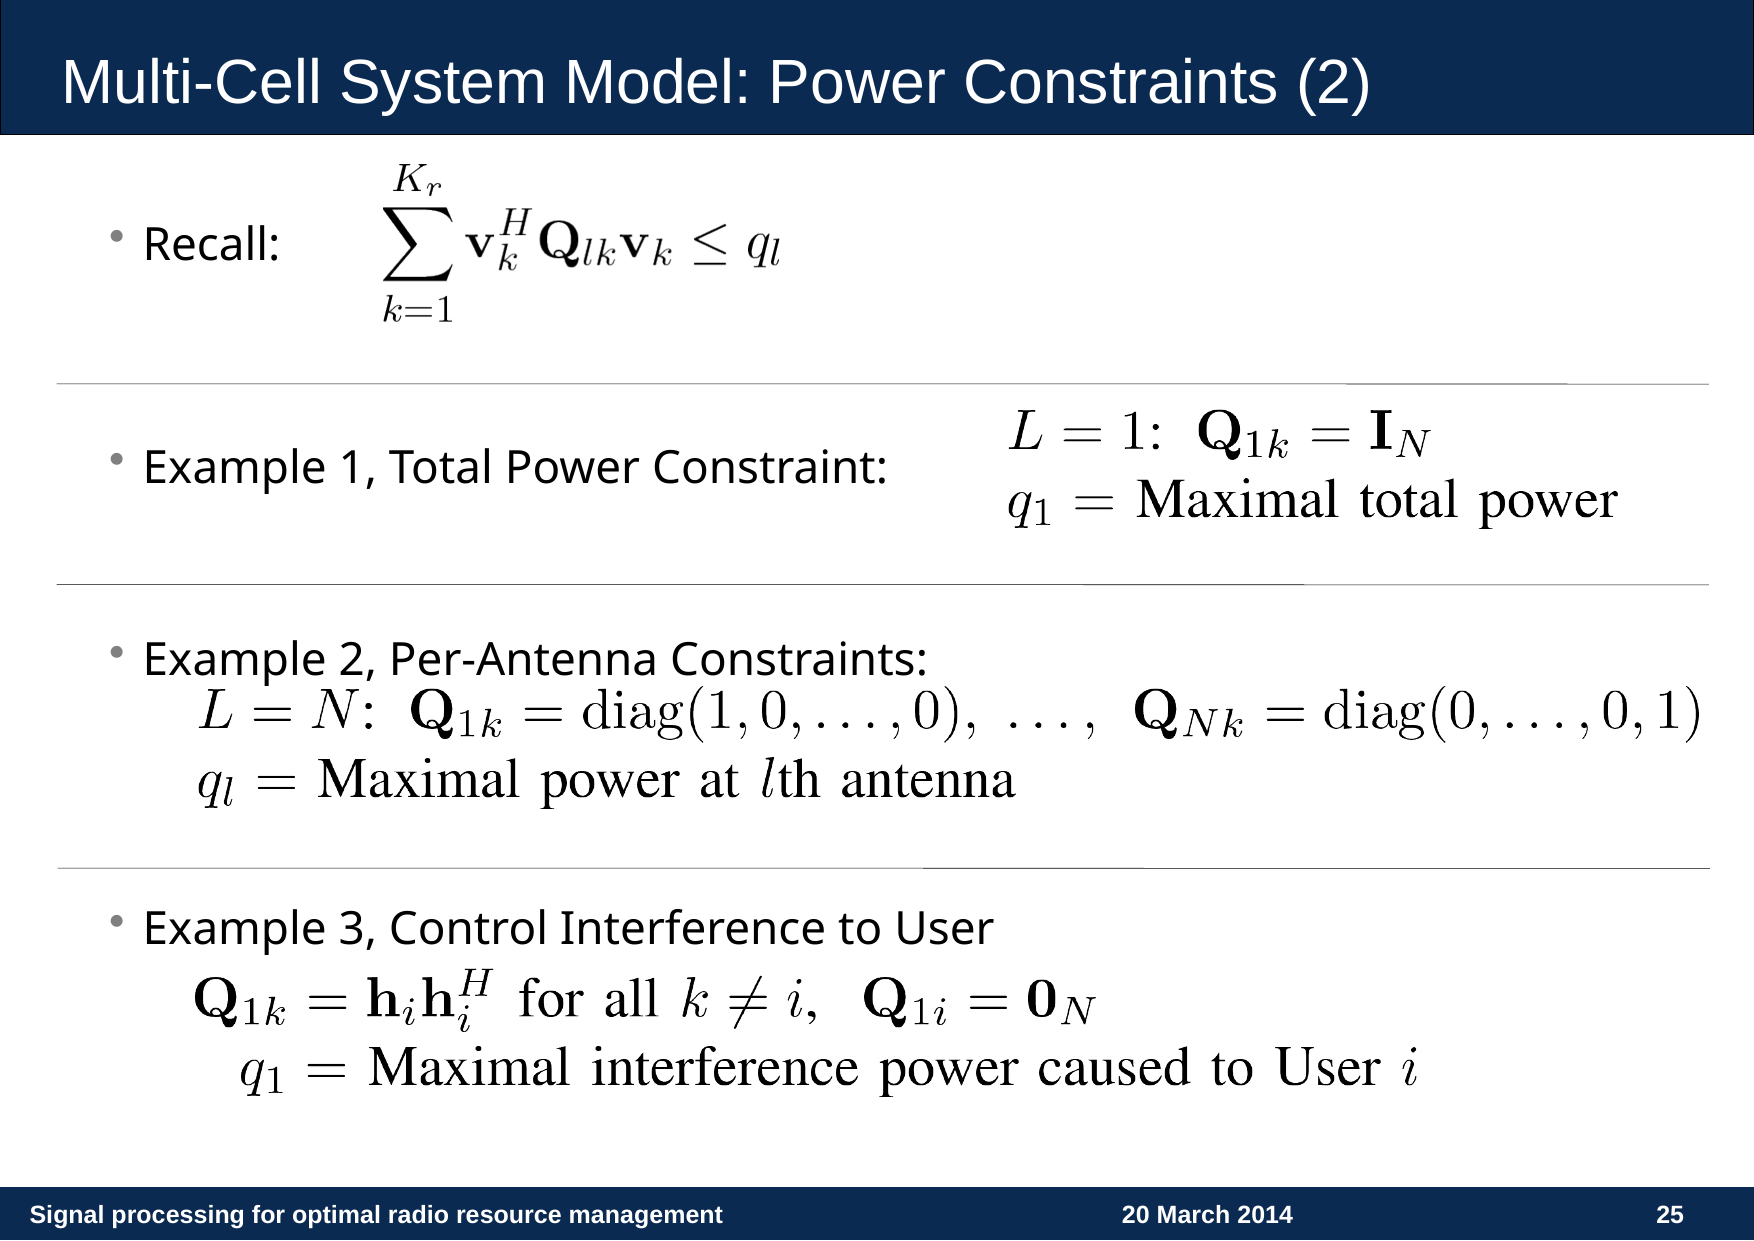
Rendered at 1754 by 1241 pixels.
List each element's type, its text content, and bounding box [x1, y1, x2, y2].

picture [191, 962, 1419, 1103]
title Multi-Cell System Model: Power Constraints (2) [61, 22, 1663, 135]
picture [196, 680, 1705, 815]
slide_number Signal processing for optimal radio resource management [14, 1180, 771, 1241]
footer 20 March 2014 [829, 1180, 1586, 1241]
slide_number 25 [1627, 1180, 1714, 1241]
picture [380, 159, 782, 363]
picture [1006, 401, 1618, 535]
